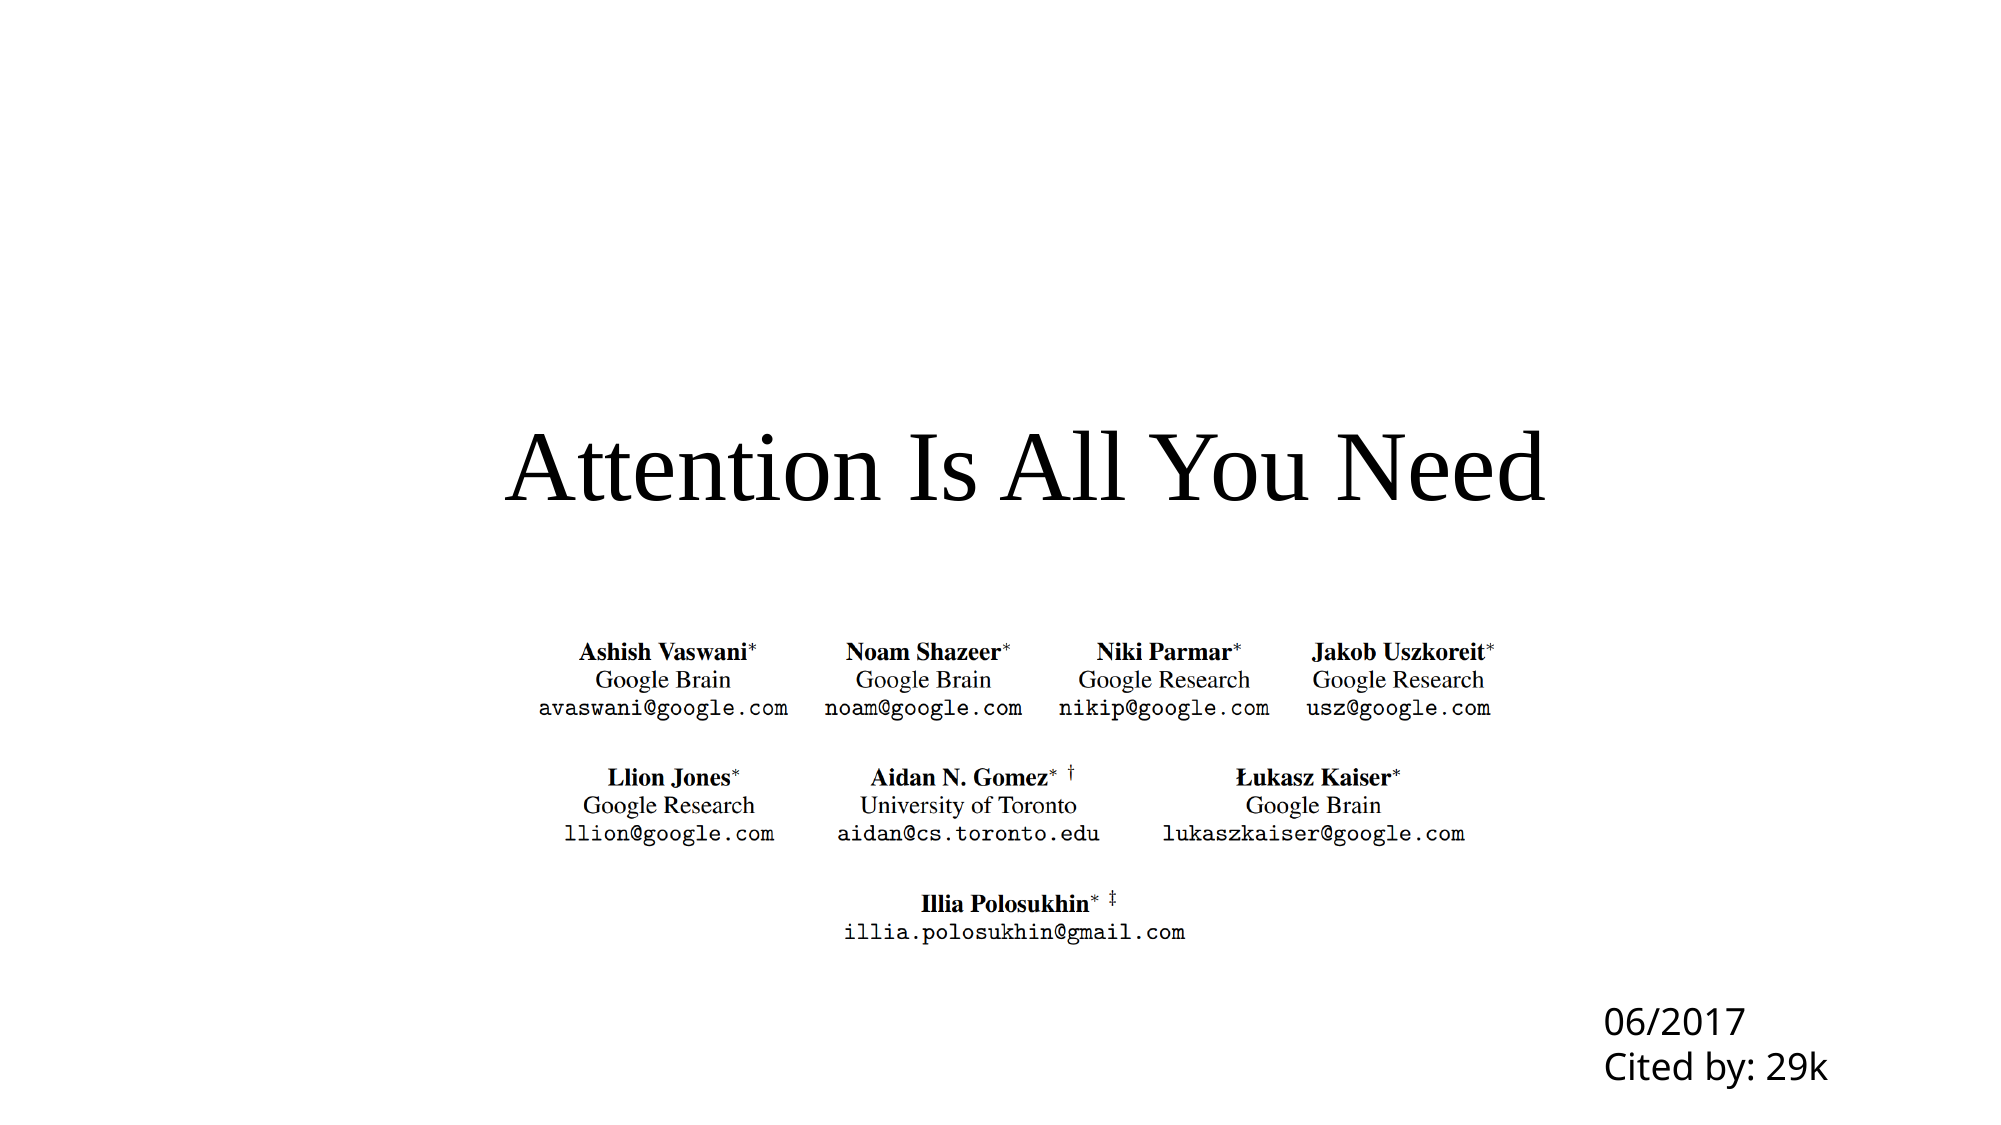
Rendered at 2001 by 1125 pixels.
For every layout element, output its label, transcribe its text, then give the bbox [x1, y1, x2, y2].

title Attention Is All You Need [276, 137, 1777, 530]
text_box 06/2017 Cited by: 29k [1588, 990, 1844, 1096]
picture [523, 621, 1529, 948]
